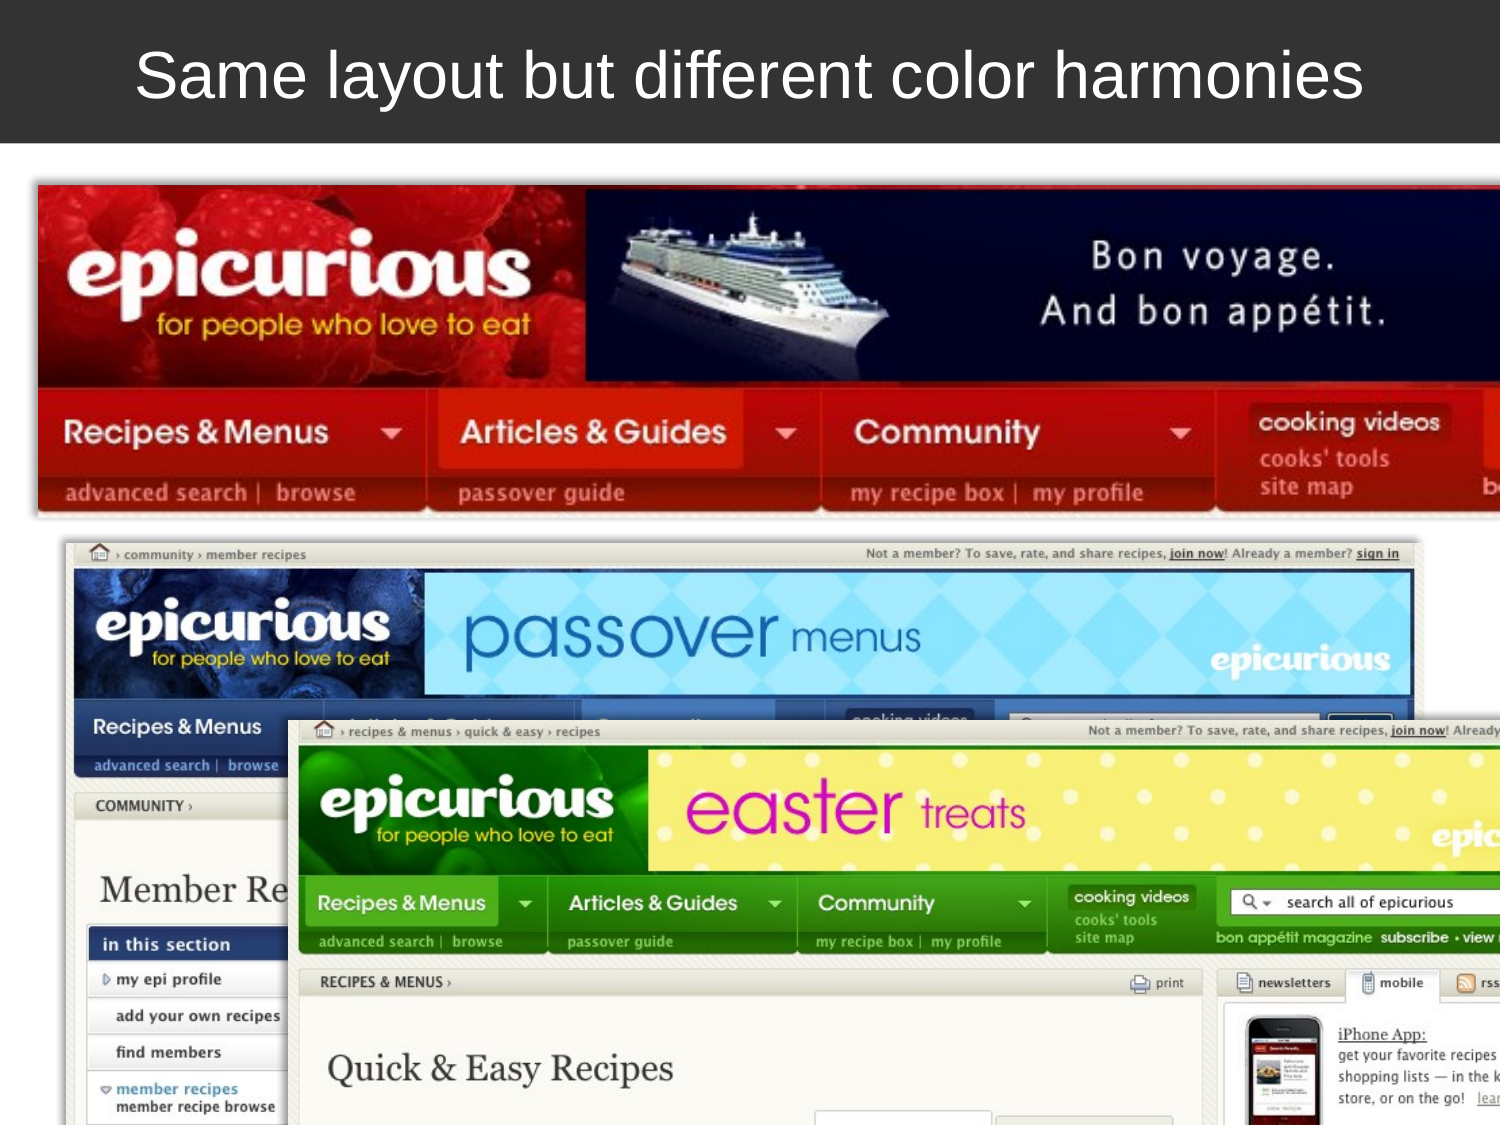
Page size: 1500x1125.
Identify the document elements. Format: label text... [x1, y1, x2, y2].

picture [37, 185, 1500, 518]
picture [66, 543, 1500, 1125]
title Same layout but different color harmonies [0, 0, 1500, 144]
